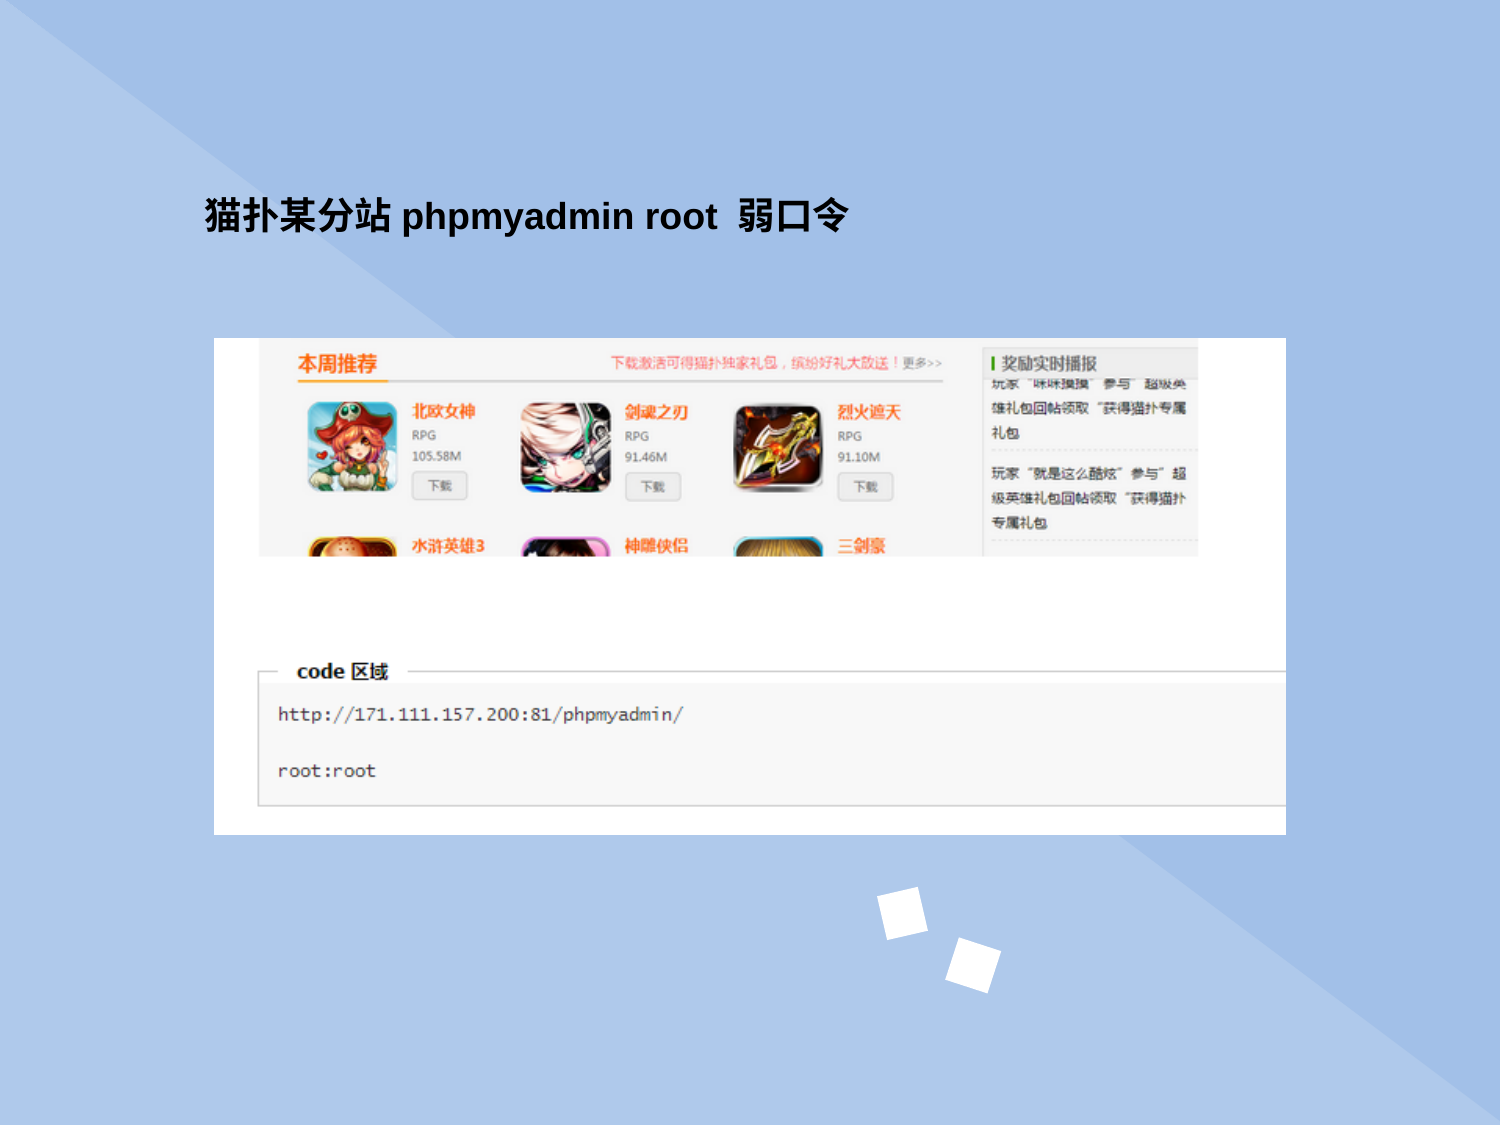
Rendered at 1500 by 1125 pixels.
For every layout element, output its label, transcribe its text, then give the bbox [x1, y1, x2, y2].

picture [214, 337, 1286, 835]
text_box 猫扑某分站phpmyadmin root 弱口令 [190, 184, 866, 245]
